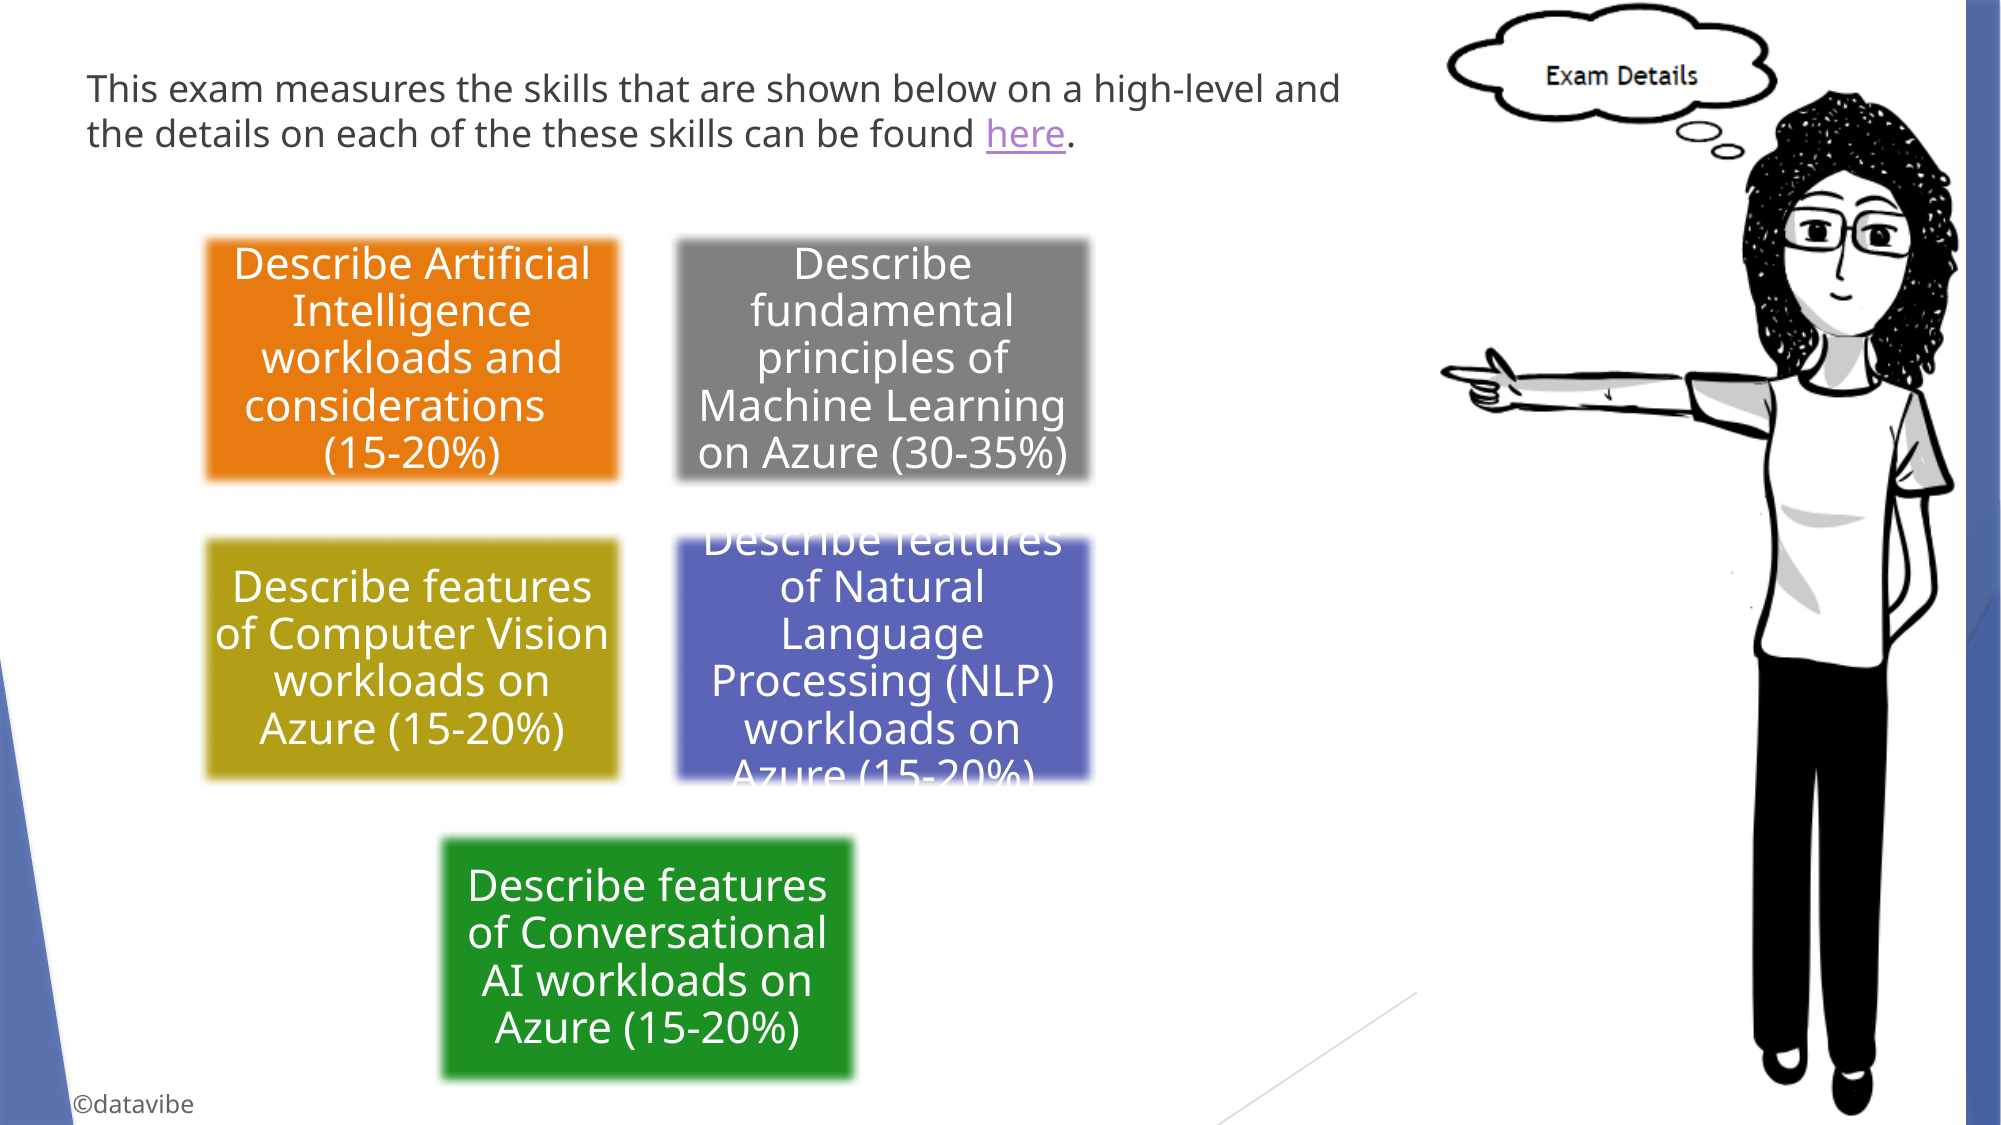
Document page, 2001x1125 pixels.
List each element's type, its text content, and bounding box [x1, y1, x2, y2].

picture [1416, 0, 1967, 1125]
list This exam measures the skills that are shown below on a high-level and the details on each of the these skills can be found here. [71, 57, 1364, 200]
text_box ©datavibe [57, 1097, 358, 1125]
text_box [31, 230, 1264, 1088]
